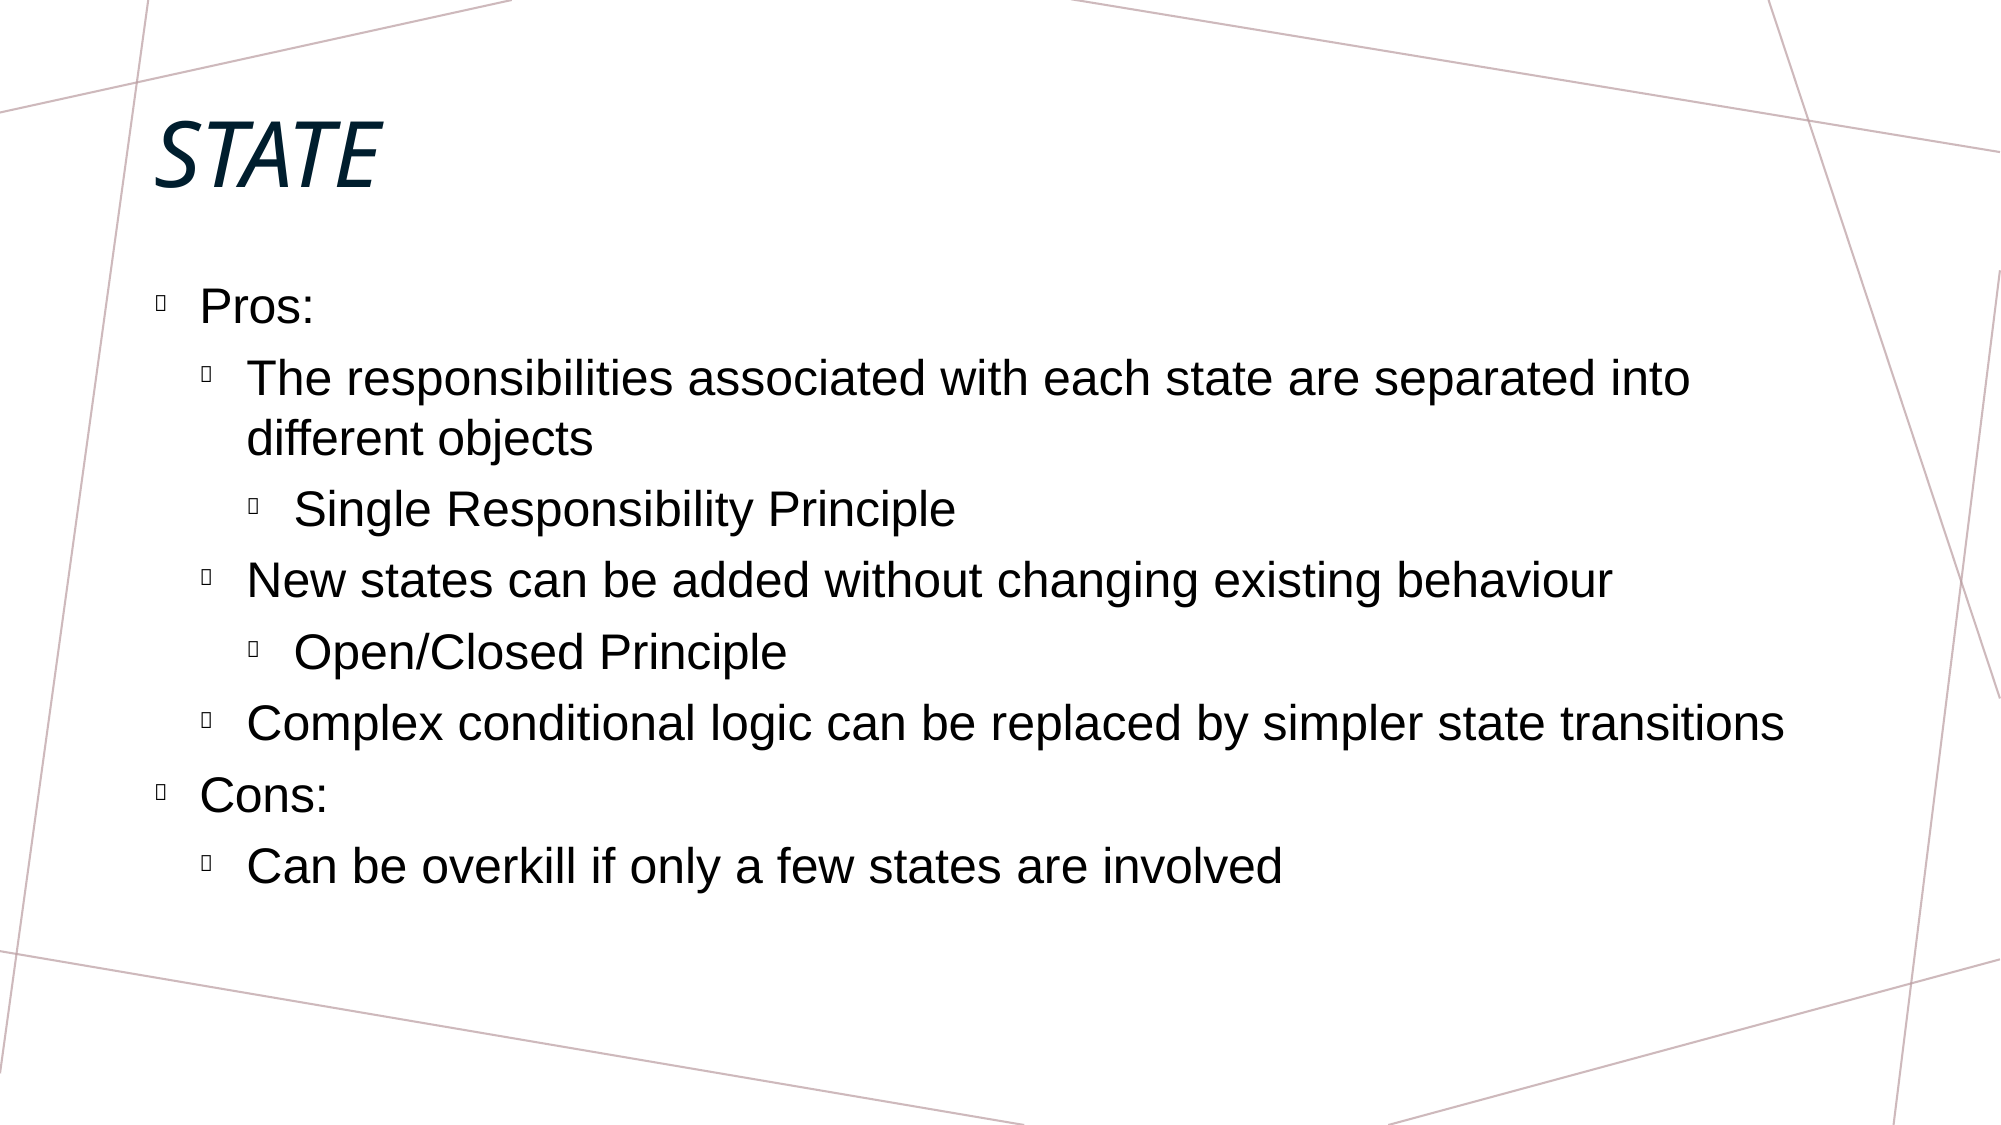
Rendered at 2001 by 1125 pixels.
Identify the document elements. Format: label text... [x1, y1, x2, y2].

text_box  [196, 845, 220, 876]
text_box  [151, 286, 174, 316]
text_box  [196, 560, 220, 590]
text_box Pros: [196, 271, 319, 334]
text_box Complex conditional logic can be replaced by simpler state transitions [243, 688, 1786, 751]
text_box Can be overkill if only a few states are involved [243, 830, 1286, 894]
text_box  [151, 774, 174, 805]
text_box Single Responsibility Principle [290, 473, 961, 537]
text_box  [243, 488, 267, 519]
text_box  [196, 357, 220, 388]
text_box  [243, 631, 267, 662]
text_box Cons: [196, 759, 333, 822]
text_box The responsibilities associated with each state are separated into different objects [243, 342, 1882, 465]
title State [151, 54, 2000, 245]
text_box New states can be added without changing existing behaviour [243, 545, 1614, 608]
text_box  [196, 702, 220, 733]
text_box Open/Closed Principle [290, 616, 792, 680]
